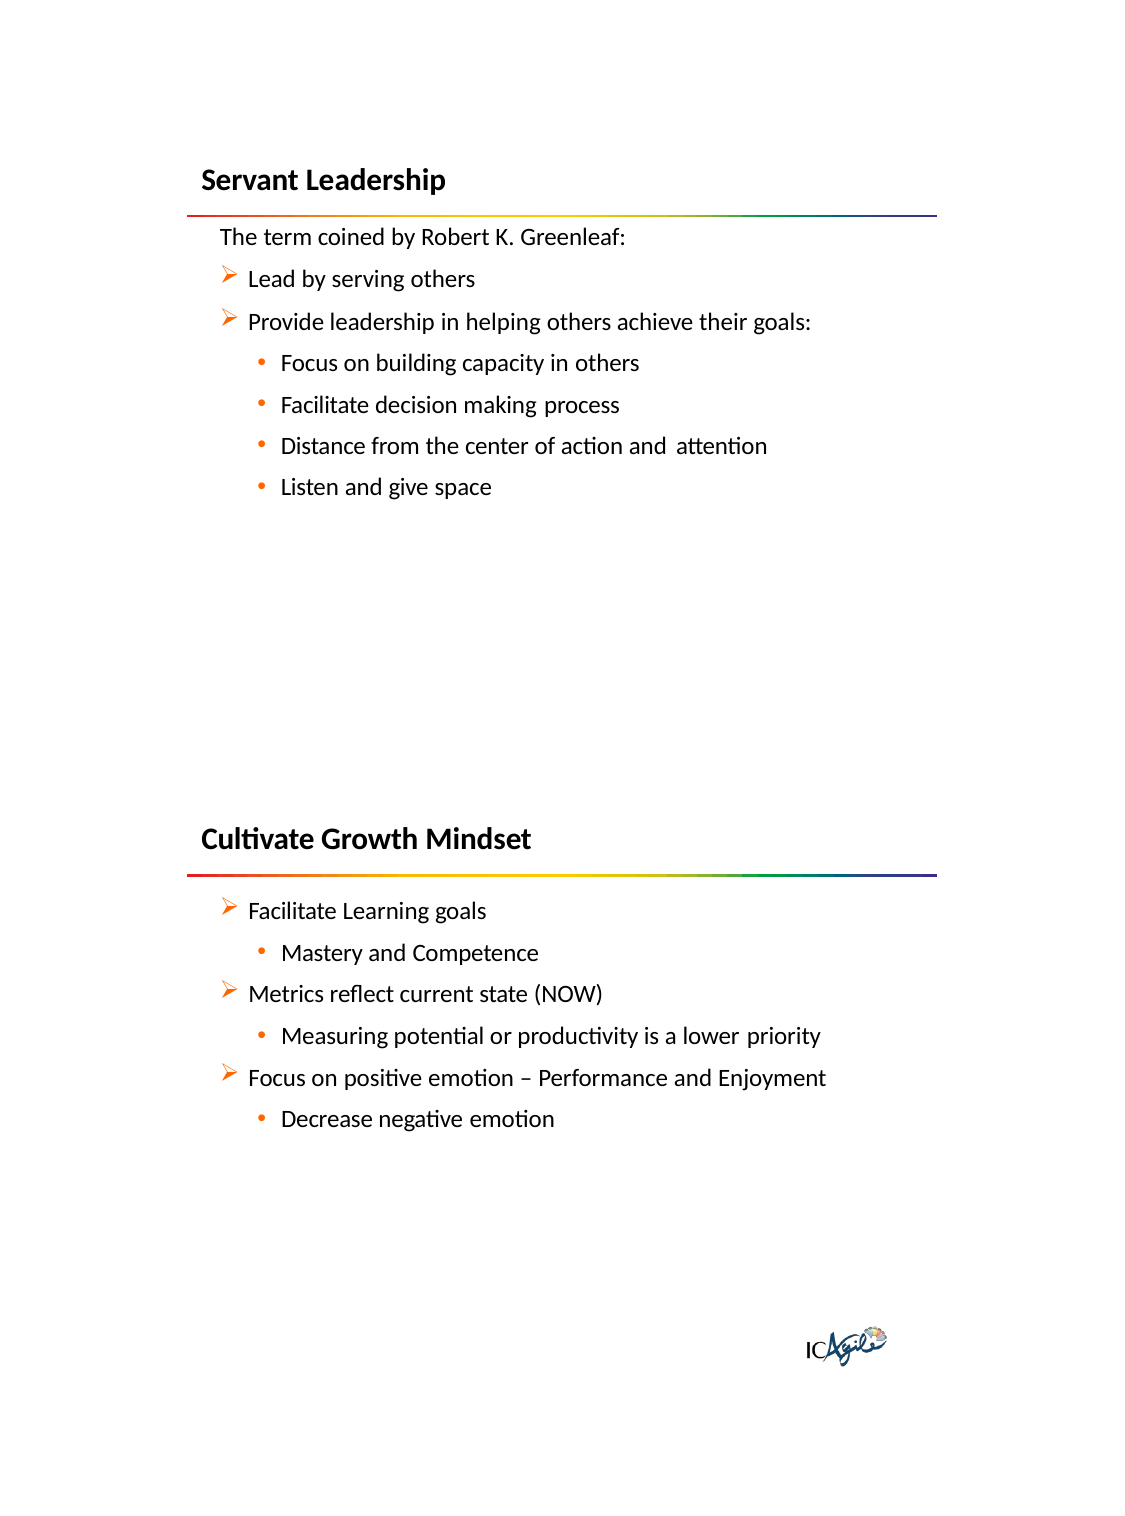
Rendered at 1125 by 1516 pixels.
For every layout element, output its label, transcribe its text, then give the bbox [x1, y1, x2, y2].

text_box Servant Leadership The term coined by Robert K. Greenleaf: Lead by serving others Provide leadership in helping others achieve their goals: Focus on building capacity in others Facilitate decision making process Distance from the center of action and attention Listen and give space [199, 158, 817, 501]
text_box Cultivate Growth Mindset Facilitate Learning goals Mastery and Competence Metrics reflect current state (NOW) Measuring potential or productivity is a lower priority Focus on positive emotion – Performance and Enjoyment Decrease negative emotion [199, 818, 831, 1133]
text_box [799, 1323, 893, 1369]
